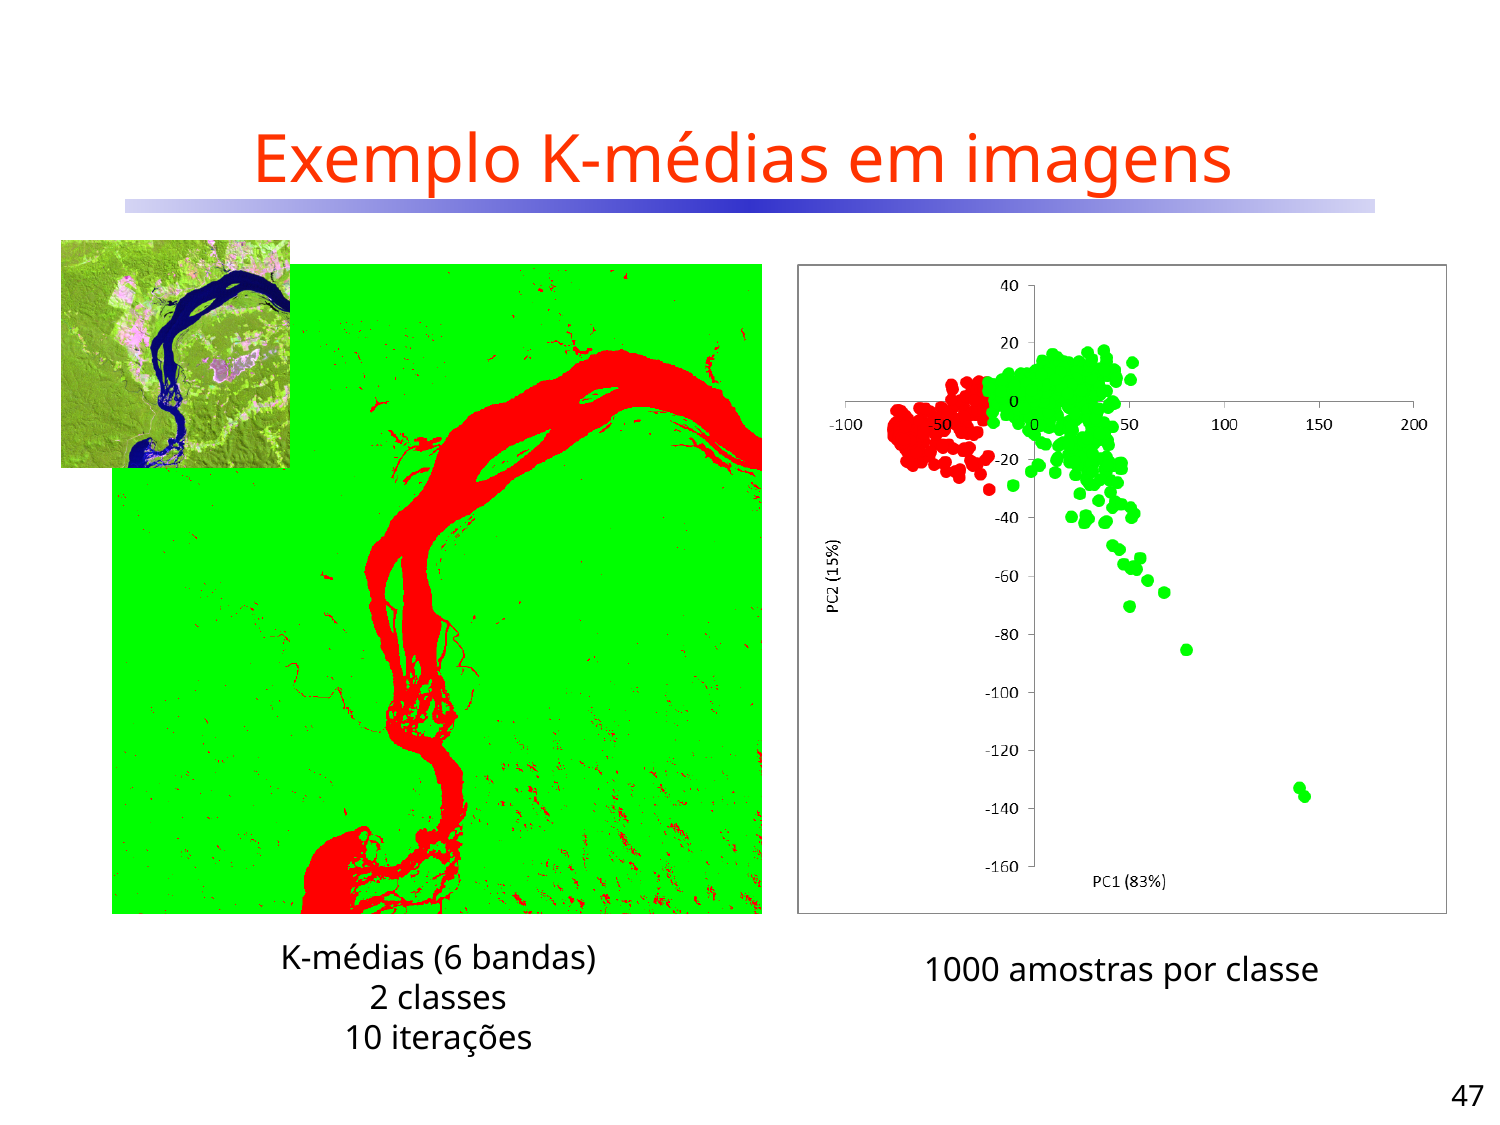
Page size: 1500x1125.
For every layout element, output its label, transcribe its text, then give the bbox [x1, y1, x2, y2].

slide_number 47 [1187, 1049, 1500, 1125]
title Exemplo K-médias em imagens [49, 99, 1438, 213]
text_box K-médias (6 bandas) 2 classes 10 iterações [265, 928, 612, 1064]
picture [796, 264, 1447, 915]
text_box 1000 amostras por classe [909, 940, 1335, 996]
picture [61, 240, 762, 915]
